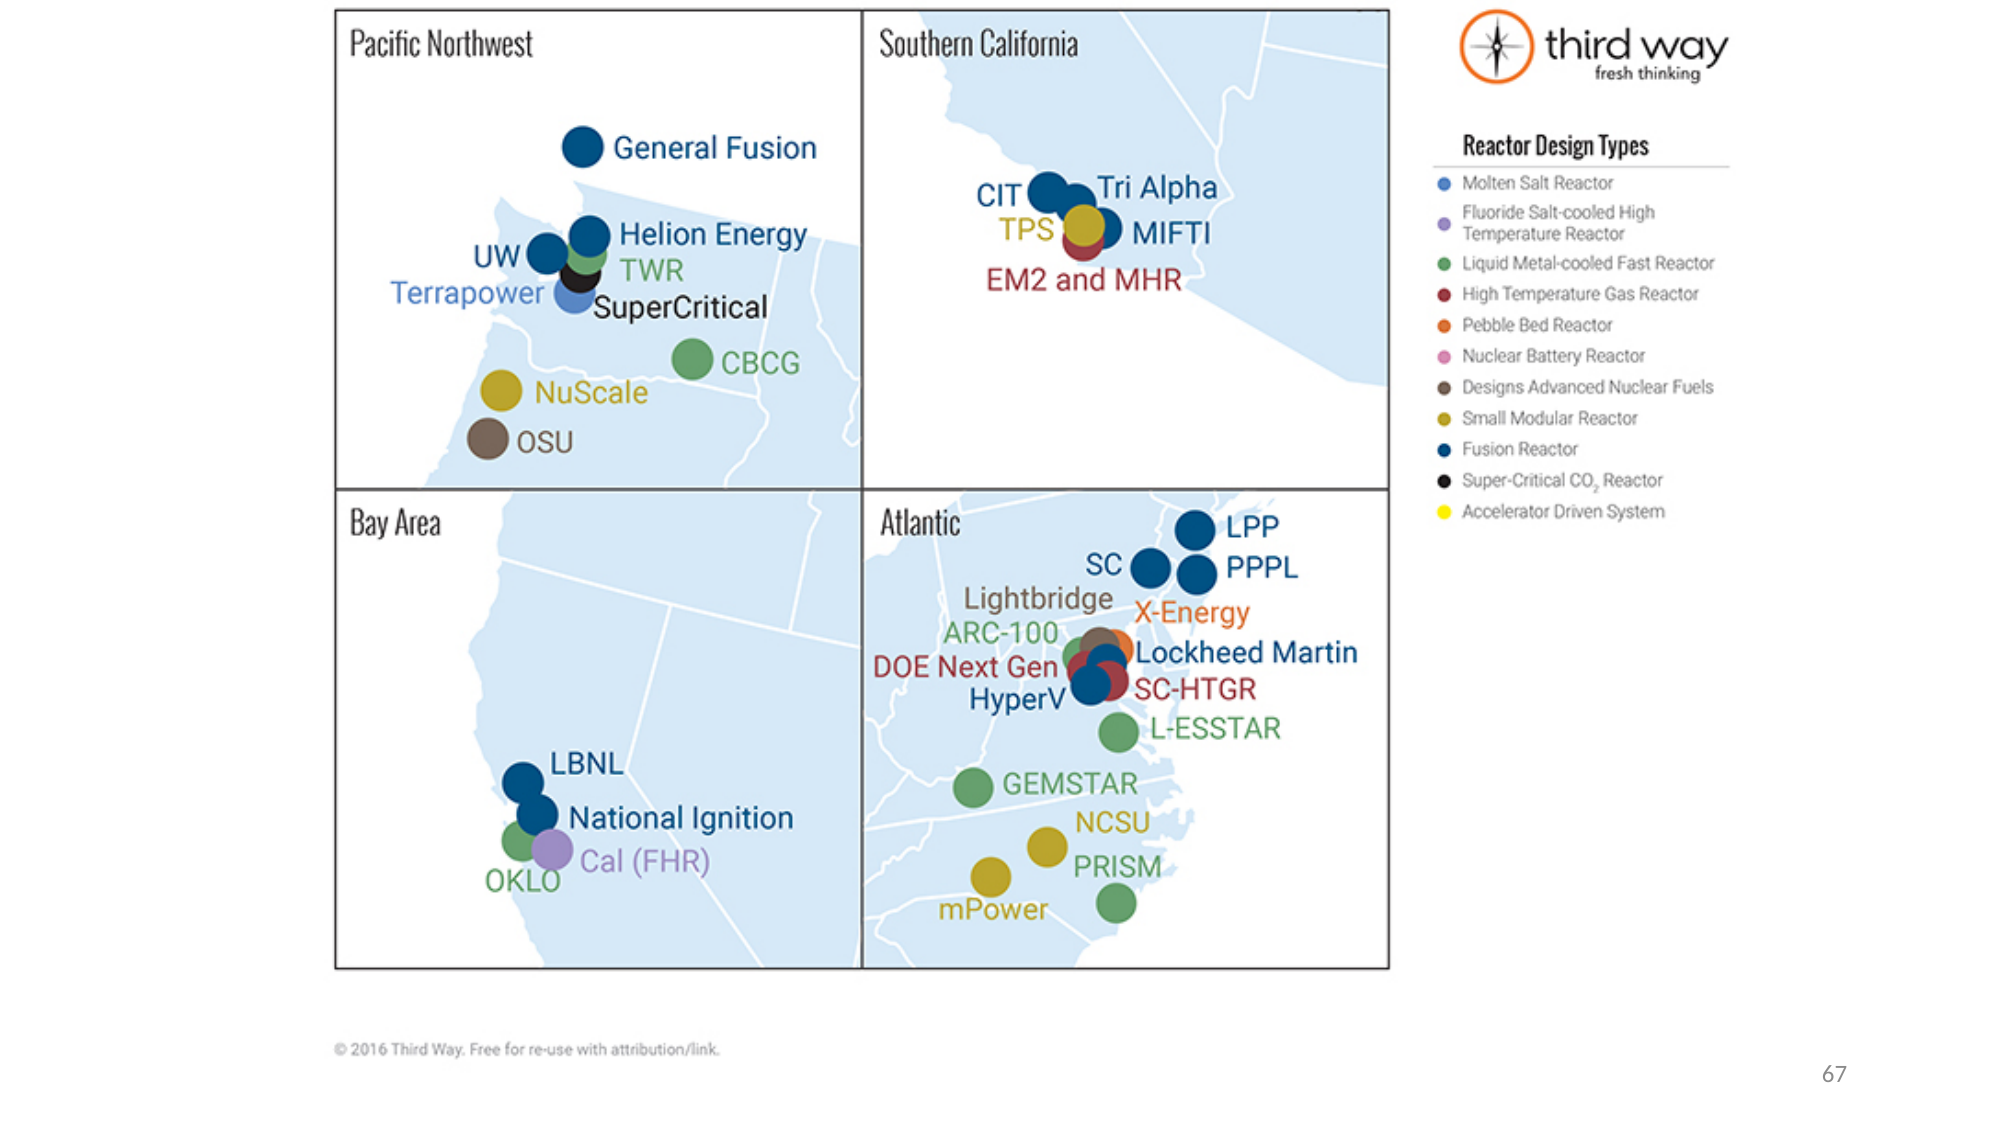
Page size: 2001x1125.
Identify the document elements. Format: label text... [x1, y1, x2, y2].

picture [265, 0, 1736, 1125]
slide_number 67 [1736, 1042, 1863, 1103]
